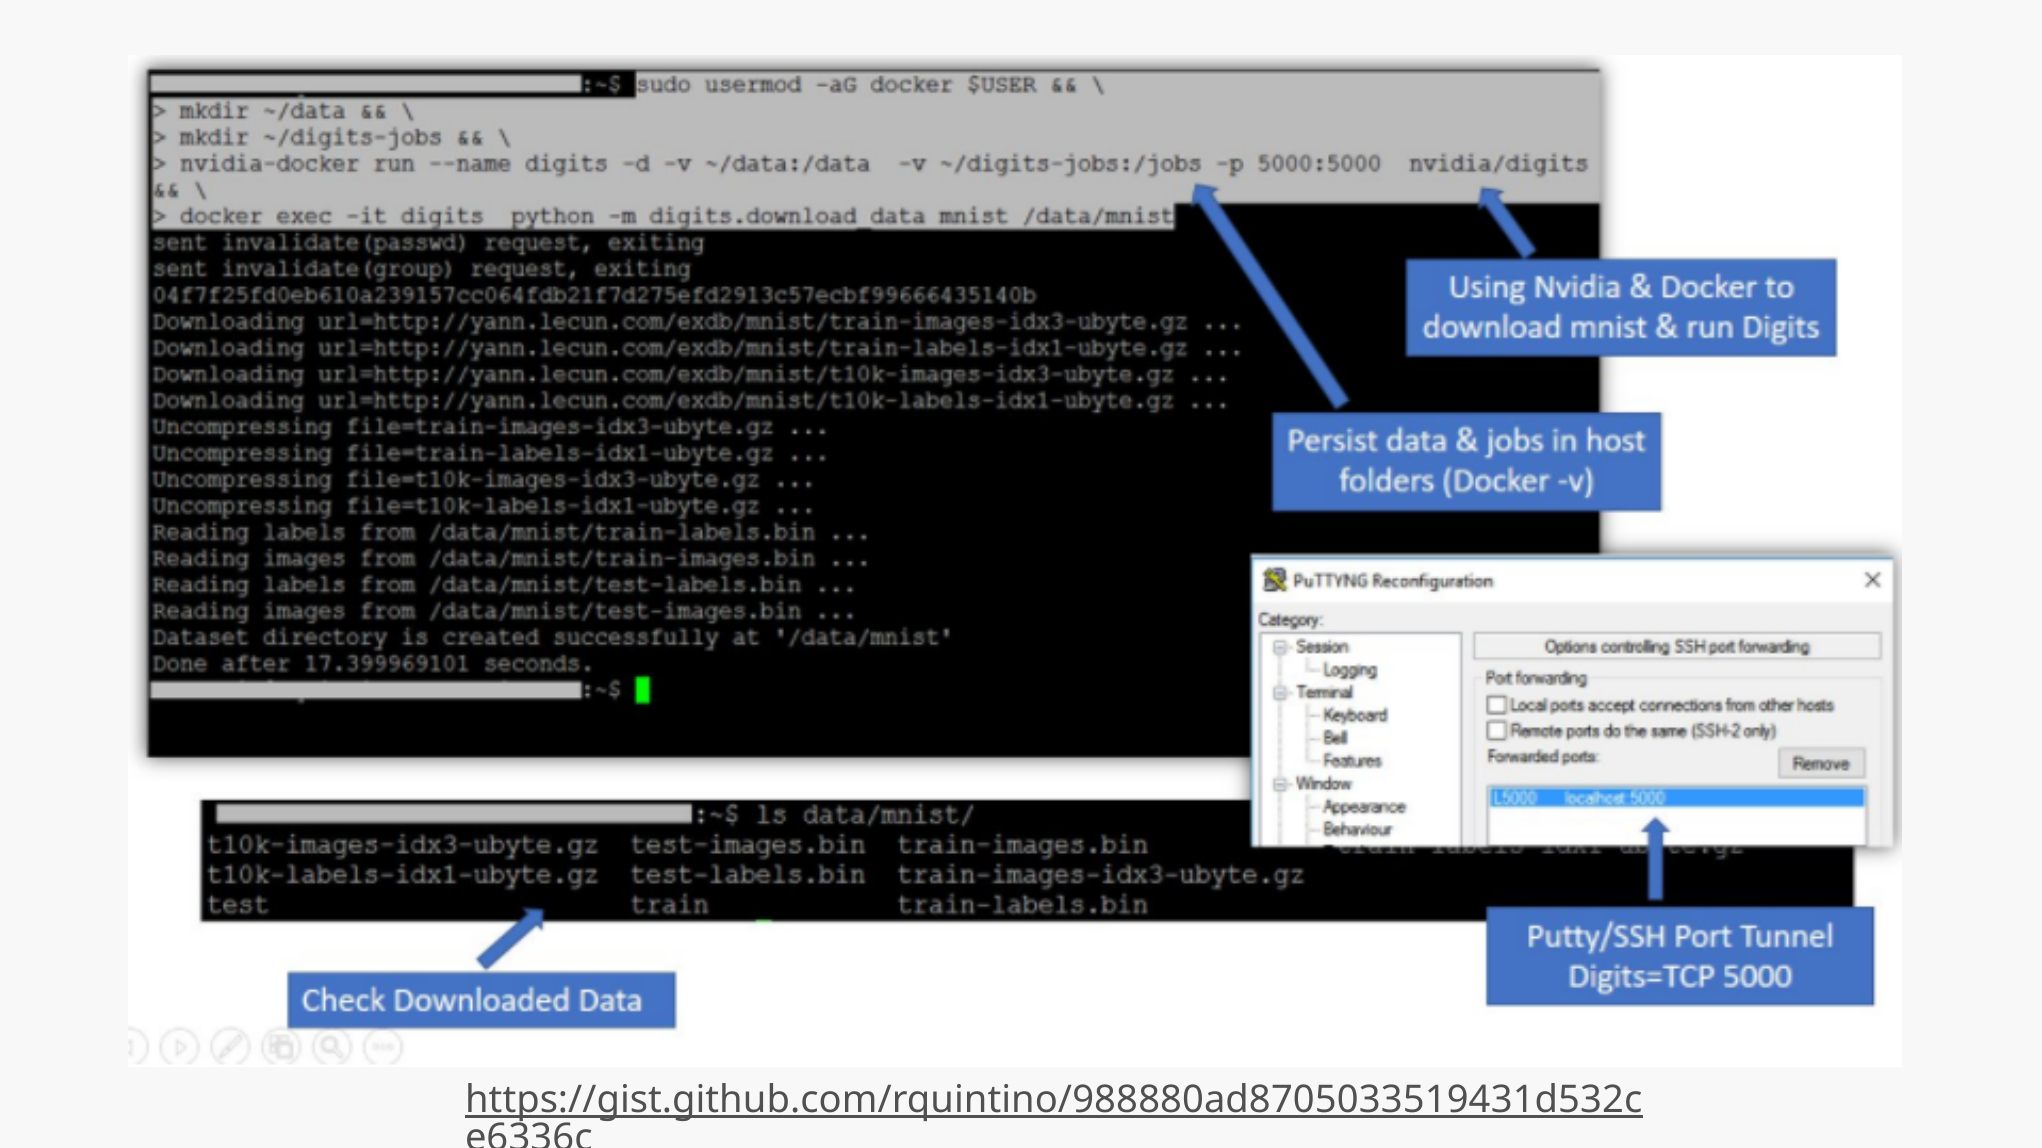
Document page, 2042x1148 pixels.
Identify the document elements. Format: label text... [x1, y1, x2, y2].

text_box https://gist.github.com/rquintino/988880ad8705033519431d532ce6336c [450, 1067, 1671, 1148]
picture [128, 55, 1902, 1067]
